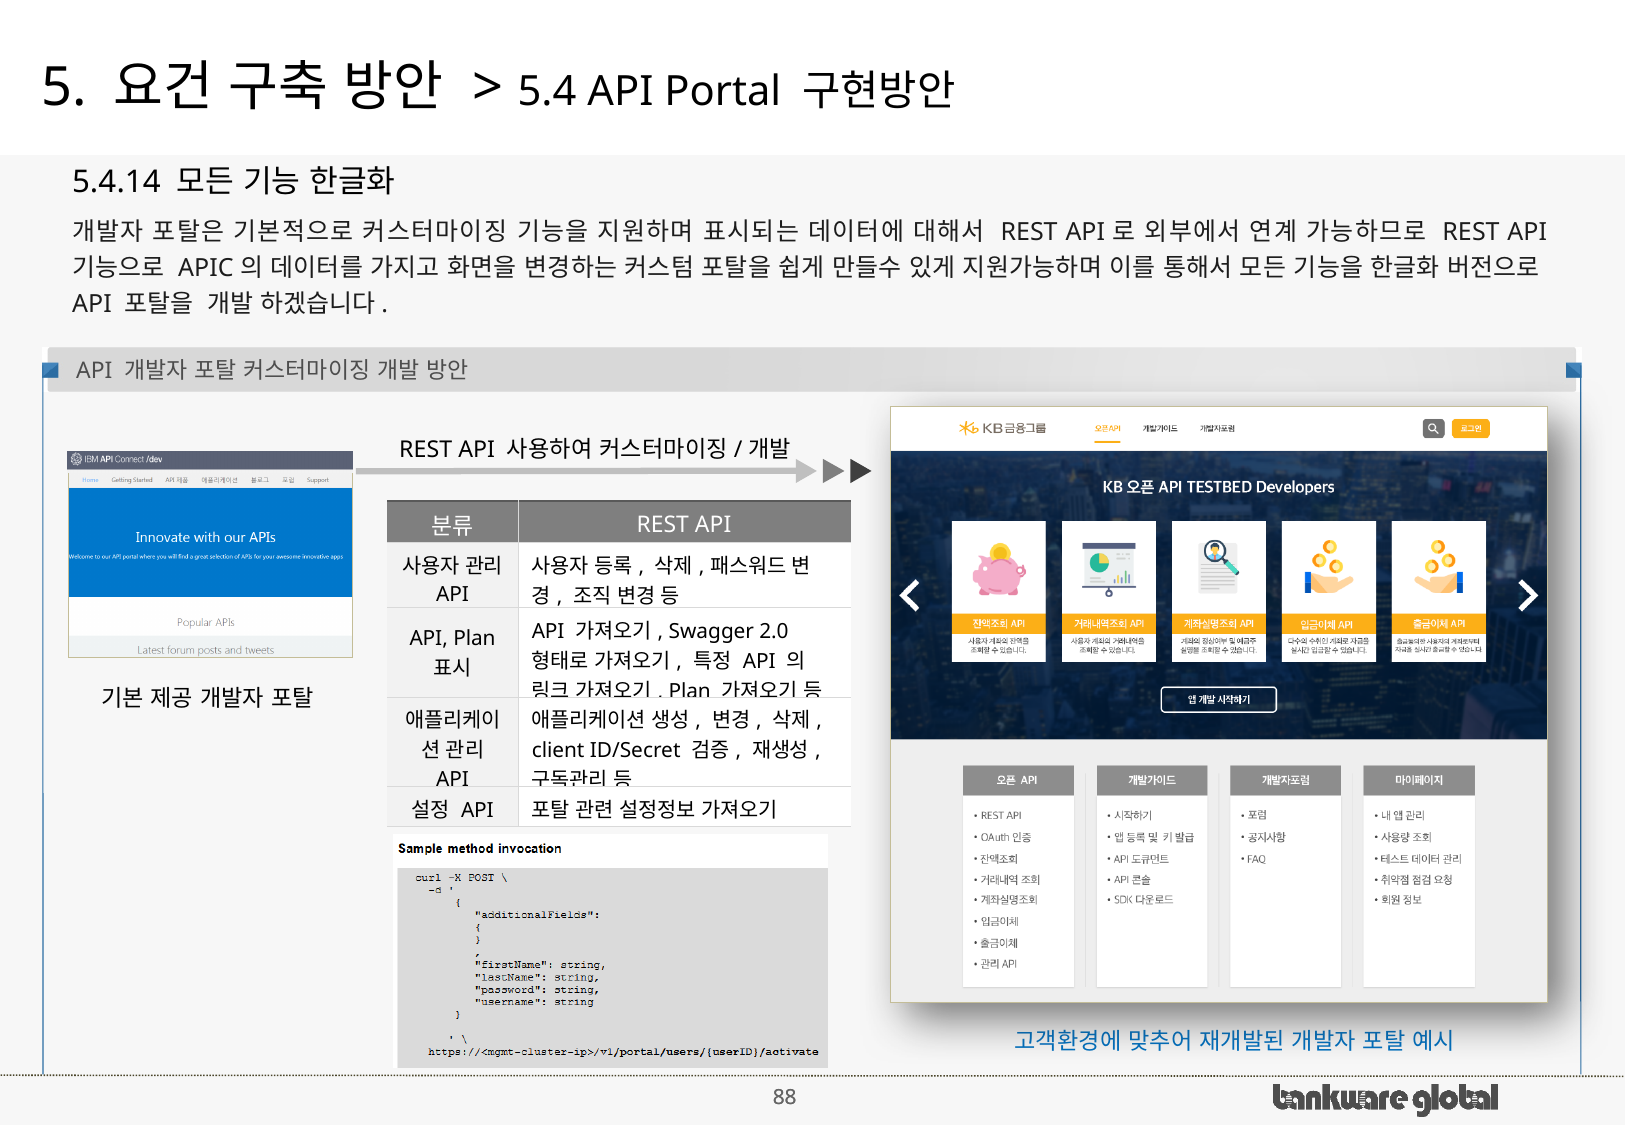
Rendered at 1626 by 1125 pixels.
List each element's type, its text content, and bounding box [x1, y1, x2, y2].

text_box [795, 458, 872, 484]
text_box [65, 448, 354, 659]
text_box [0, 305, 1582, 392]
picture [890, 405, 1548, 1003]
picture [392, 834, 828, 1068]
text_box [42, 365, 1581, 1075]
text_box 5.4.14 모든 기능 한글화 개발자 포탈은 기본적으로 커스터마이징 기능을 지원하며 표시되는 데이터에 대해서 REST API로 외부에서 연계 가능하므로 REST API 기능으로 APIC의 데이터를 가지고 화면을 변경하는 커스텀 포탈을 쉽게 만들수 있게 지원가능하며 이를 통해서 모든 기능을 한글화 버전으로 API 포탈을 개발 하겠습니다. [72, 161, 1548, 305]
title 5. 요건 구축 방안 > 5.4 API Portal 구현방안 [41, 51, 1582, 117]
